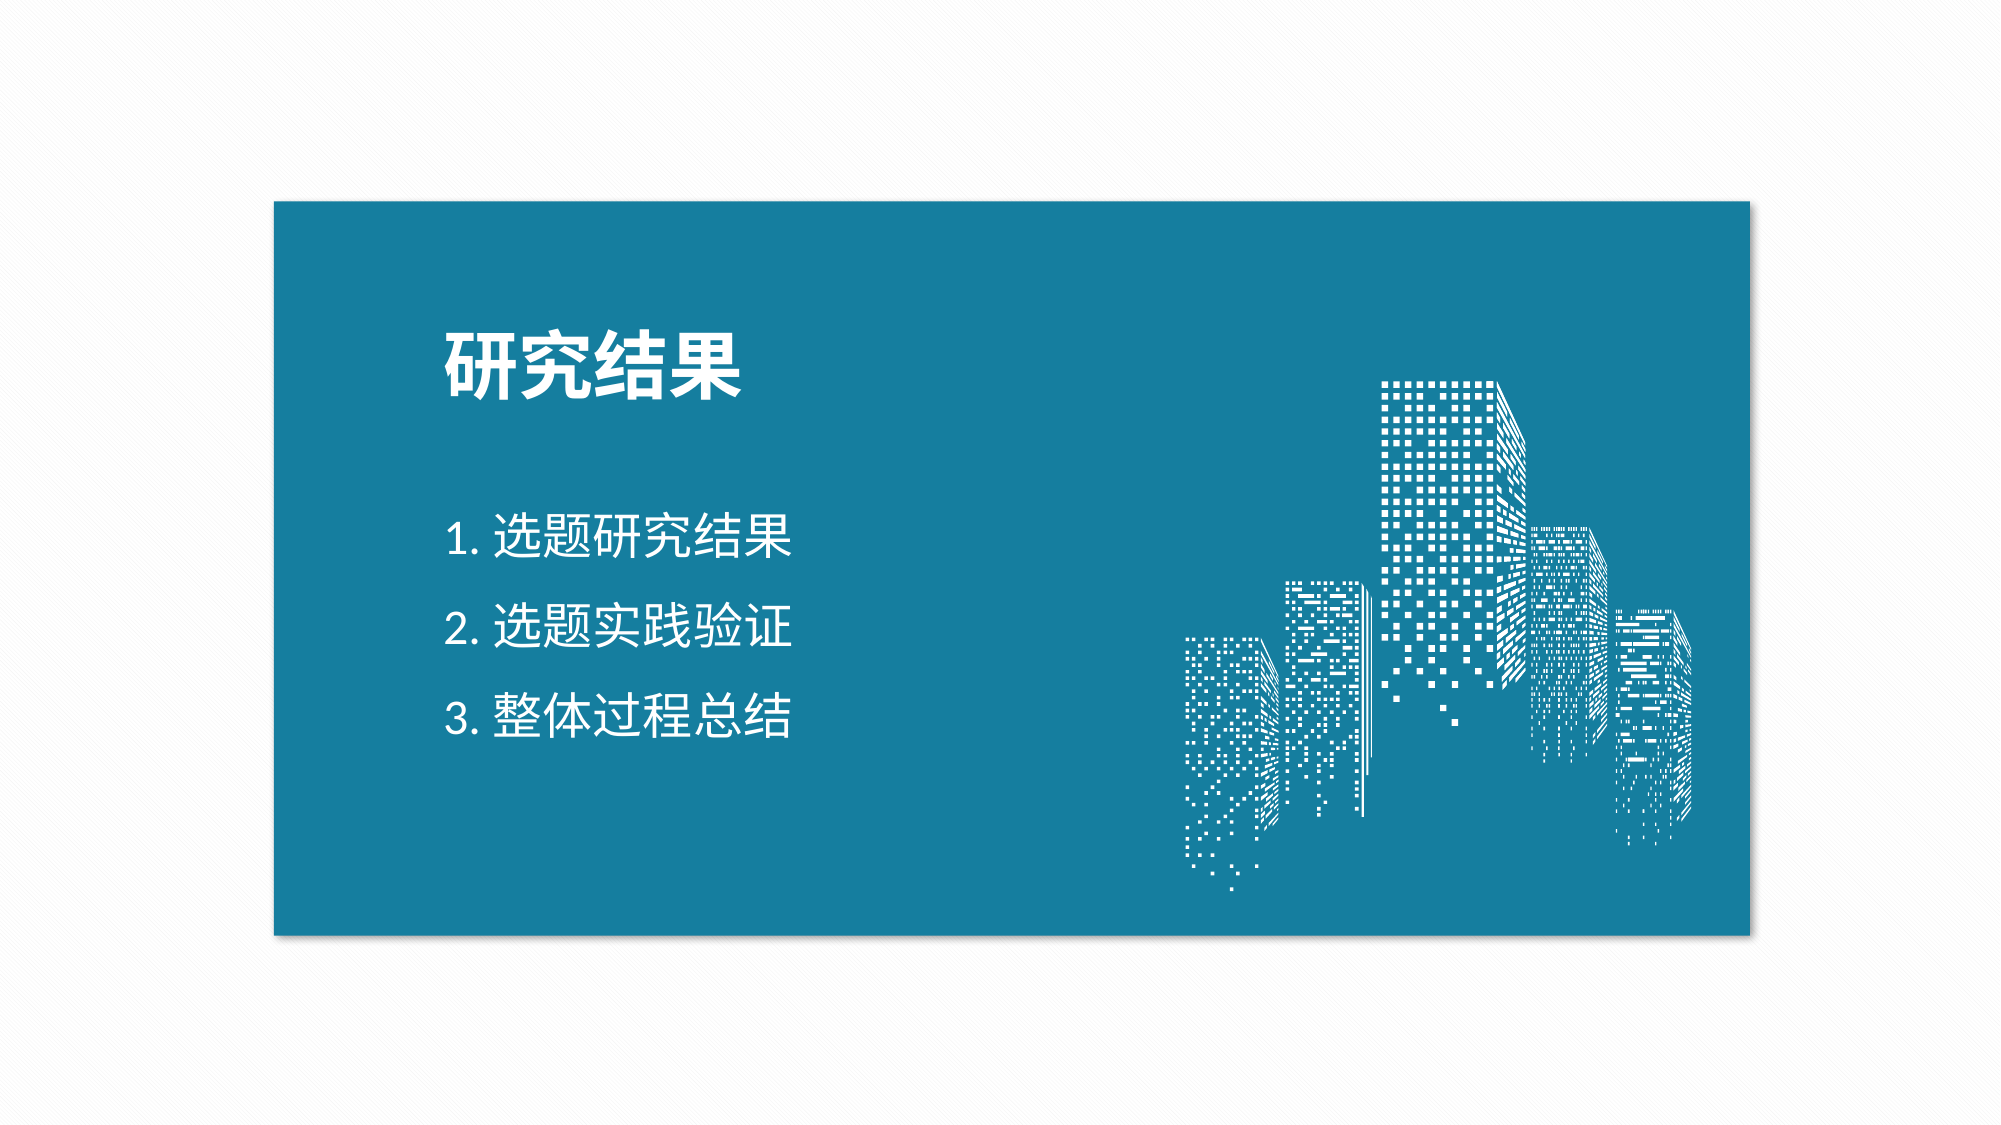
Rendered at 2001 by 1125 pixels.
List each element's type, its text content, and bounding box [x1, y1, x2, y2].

text_box 研究结果 [428, 310, 826, 416]
text_box [273, 200, 1751, 937]
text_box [1185, 381, 1692, 892]
text_box 1.选题研究结果 2.选题实践验证 3.整体过程总结 [428, 466, 912, 752]
